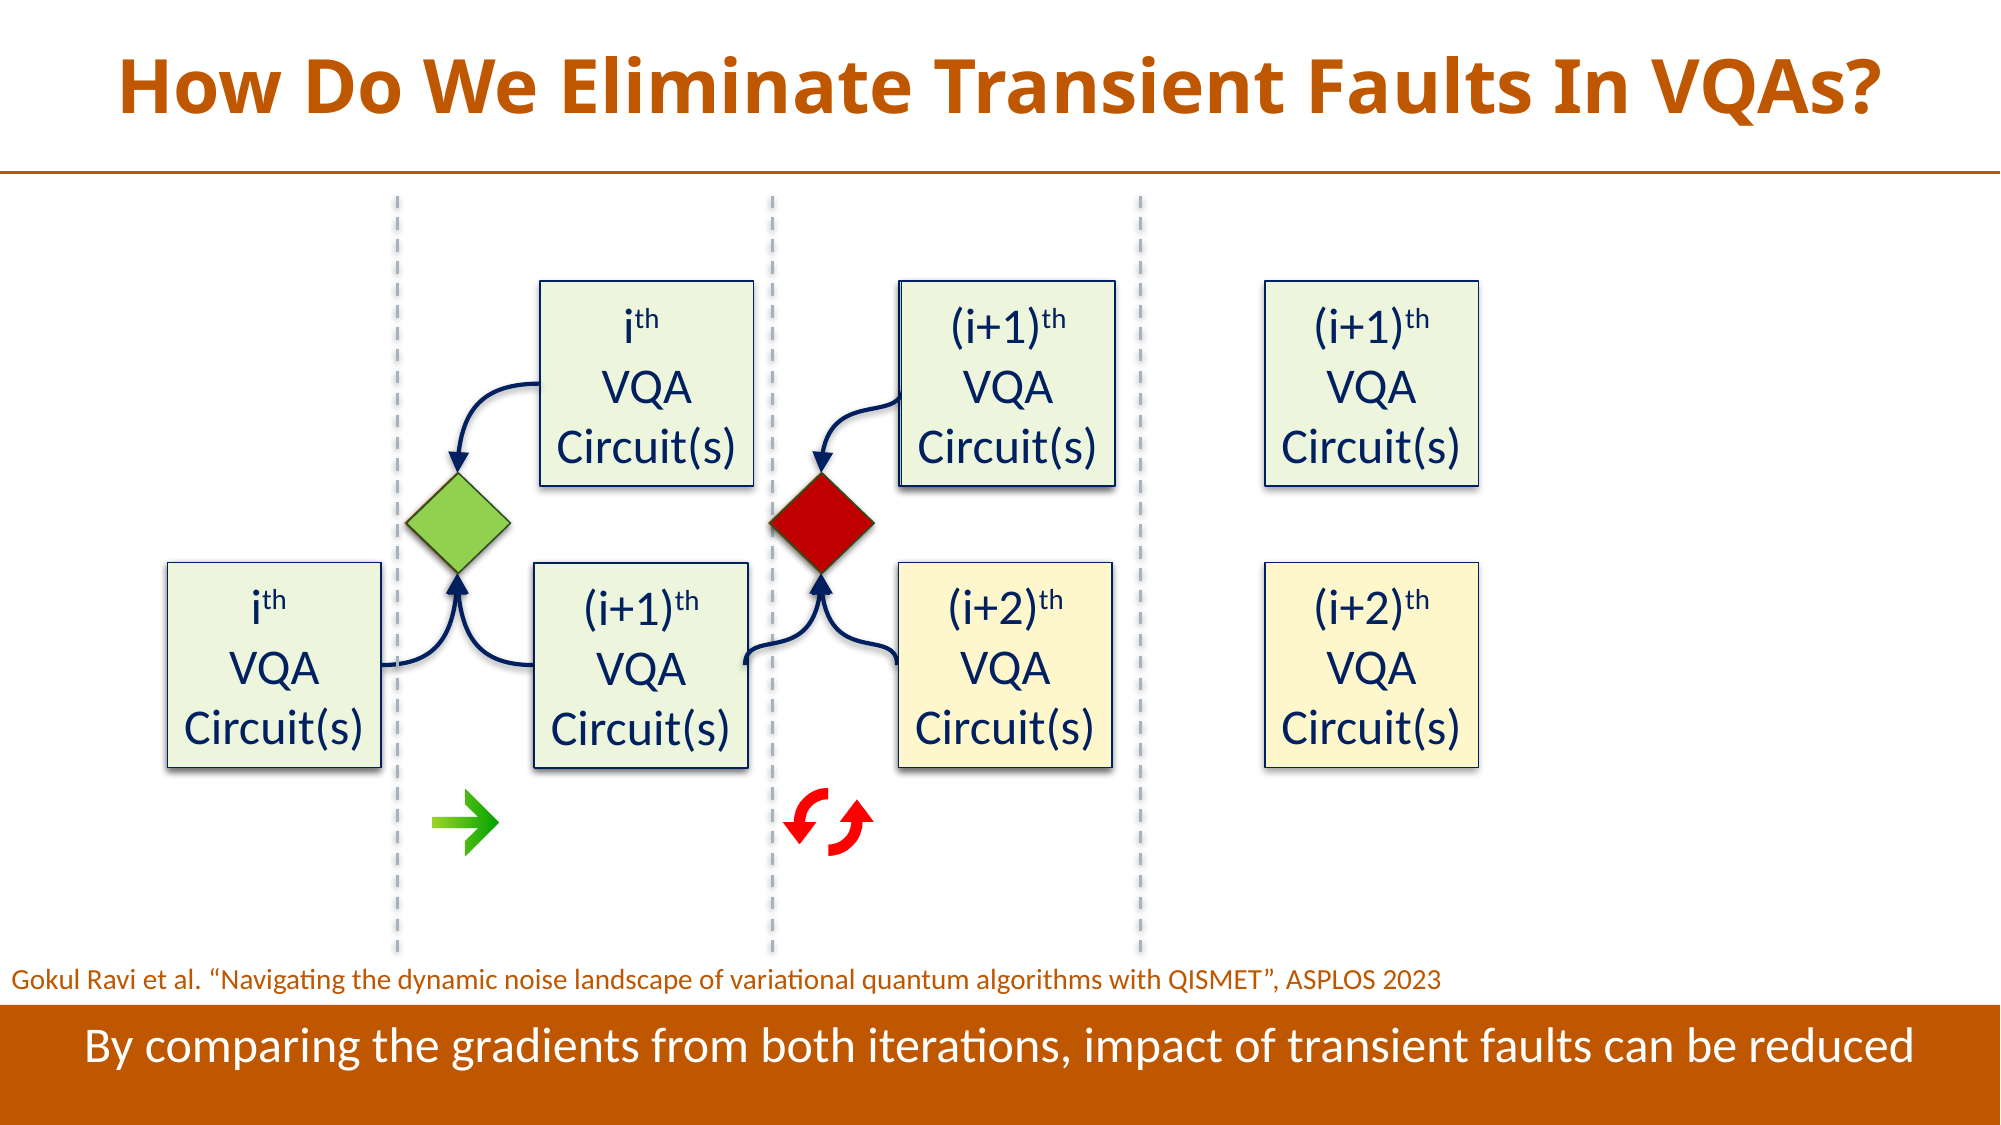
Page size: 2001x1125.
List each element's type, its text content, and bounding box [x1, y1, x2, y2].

text_box ith VQA Circuit(s) [539, 280, 754, 487]
picture [417, 774, 514, 871]
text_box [457, 383, 541, 474]
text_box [381, 573, 393, 666]
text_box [744, 573, 818, 666]
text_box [820, 573, 898, 666]
text_box (i+1)th VQA Circuit(s) [1264, 280, 1479, 487]
text_box (i+1)th VQA Circuit(s) [534, 562, 749, 769]
picture [782, 776, 874, 867]
text_box By comparing the gradients from both iterations, impact of transient faults can be reduced [0, 1004, 2000, 1125]
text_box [402, 573, 455, 666]
text_box (i+2)th VQA Circuit(s) [1264, 562, 1479, 768]
text_box ith VQA Circuit(s) [167, 562, 382, 768]
text_box Gokul Ravi et al. “Navigating the dynamic noise landscape of variational quantum algorithms with QISMET”, ASPLOS 2023 [0, 953, 1729, 1003]
text_box [405, 476, 512, 571]
text_box How Do We Eliminate Transient Faults In VQAs? [13, 6, 1987, 171]
text_box (i+2)th VQA Circuit(s) [898, 562, 1113, 768]
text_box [820, 383, 905, 474]
text_box [777, 476, 875, 571]
text_box (i+1)th VQA Circuit(s) [901, 280, 1116, 487]
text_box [457, 573, 534, 666]
